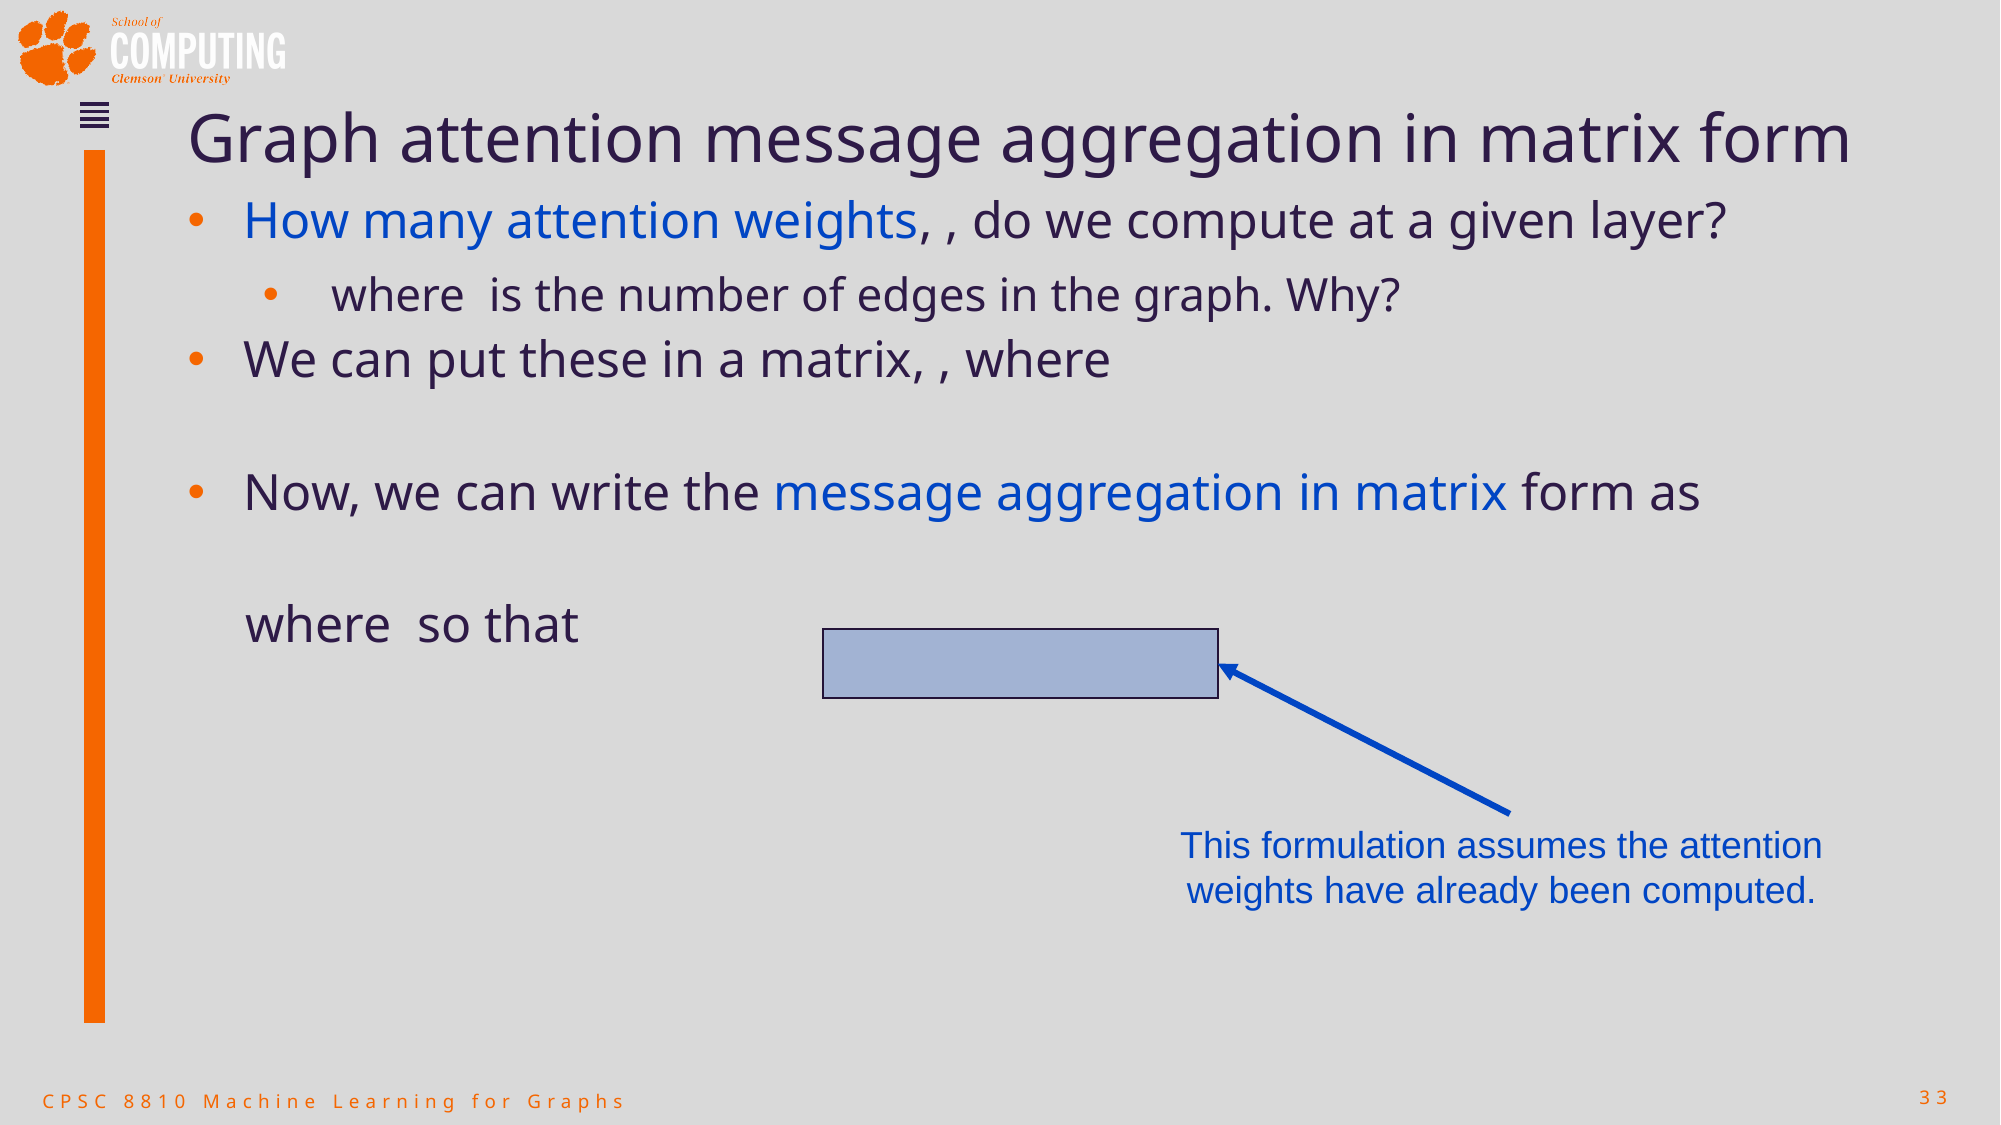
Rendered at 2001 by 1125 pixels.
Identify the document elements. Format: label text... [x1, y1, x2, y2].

title Graph attention message aggregation in matrix form [187, 104, 1913, 178]
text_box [822, 628, 1885, 920]
picture [18, 10, 285, 86]
